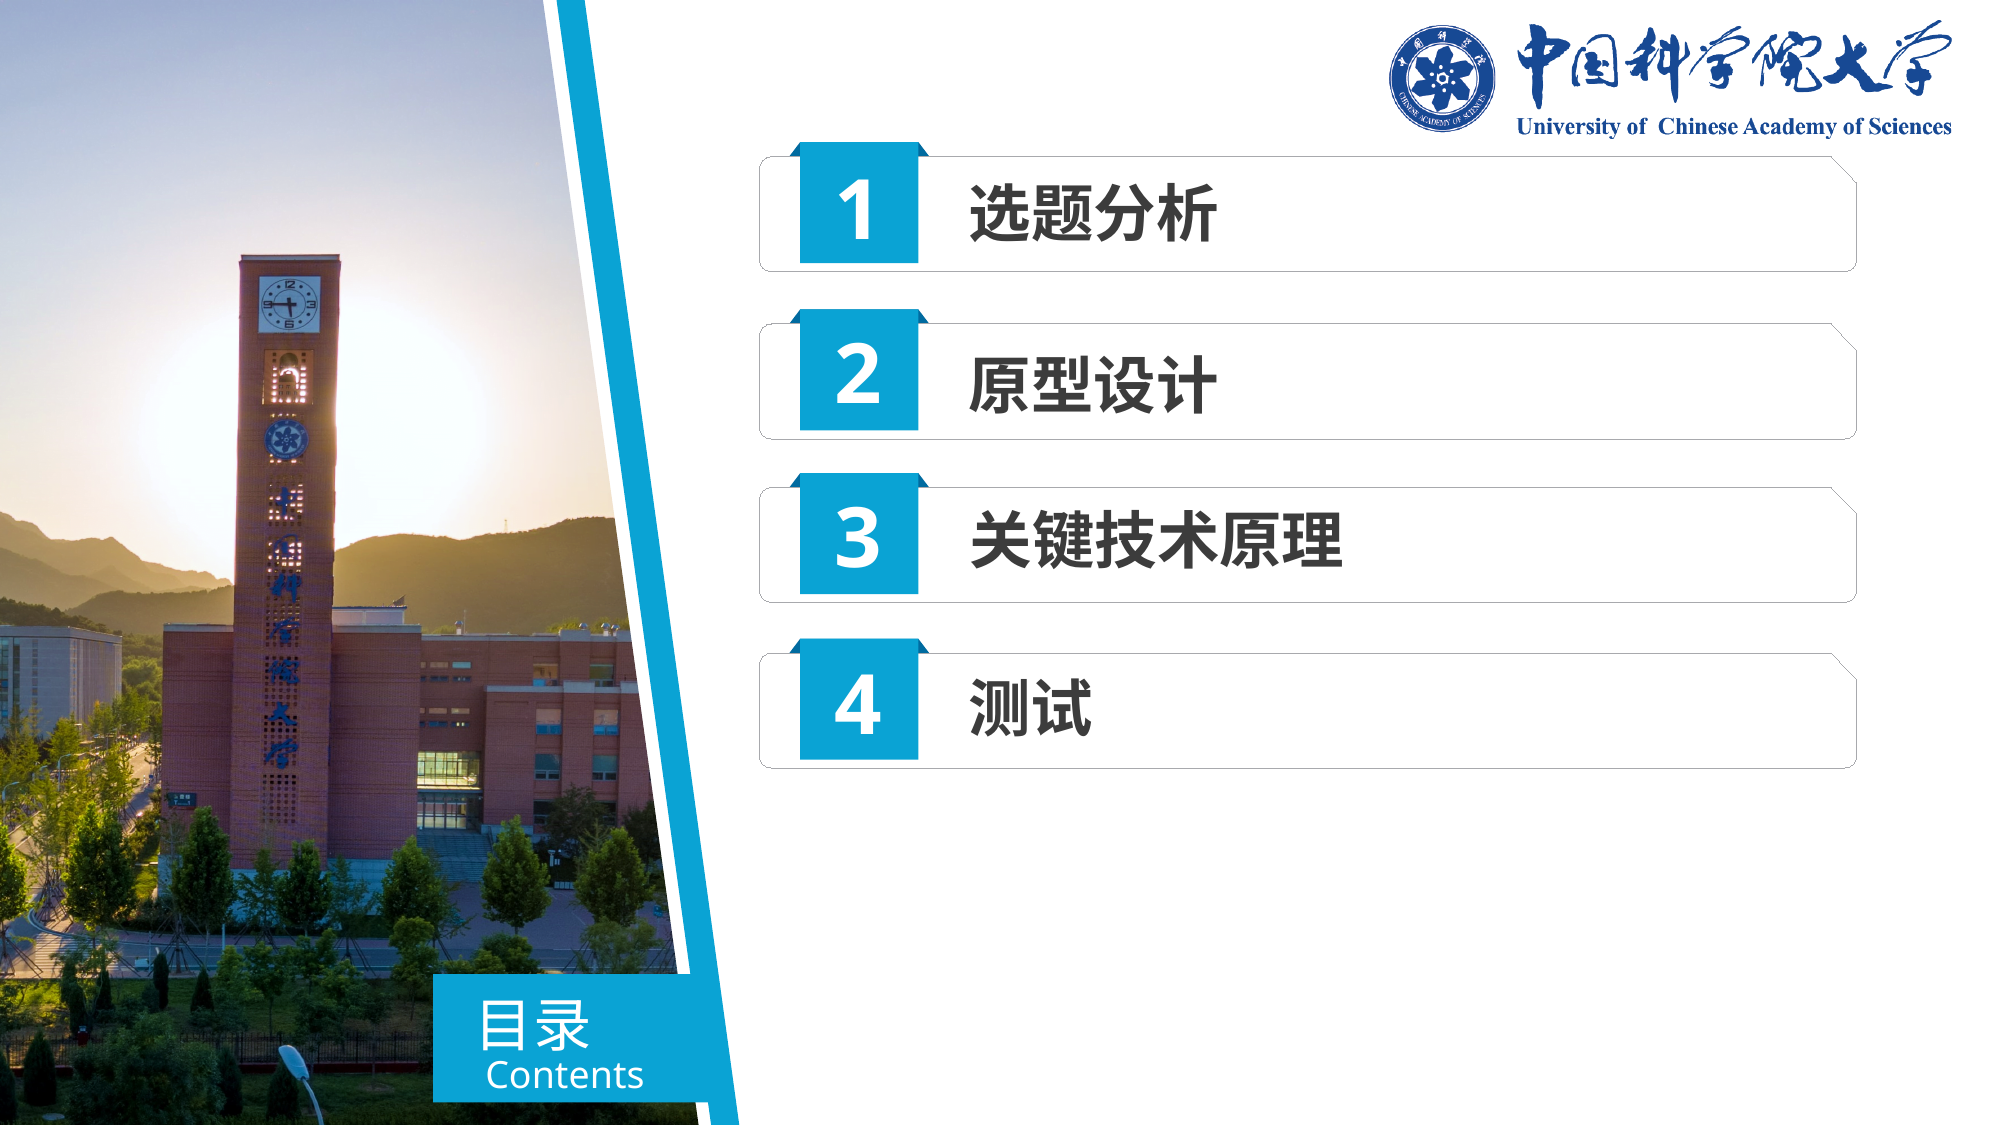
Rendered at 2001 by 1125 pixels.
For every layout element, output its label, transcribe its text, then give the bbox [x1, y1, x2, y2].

text_box [789, 473, 800, 487]
text_box [759, 487, 1857, 603]
text_box 1 [820, 149, 898, 264]
text_box [789, 309, 800, 323]
text_box [919, 639, 930, 653]
text_box 选题分析 [954, 166, 1234, 257]
text_box [789, 638, 800, 653]
text_box [800, 638, 919, 760]
text_box [0, 0, 433, 1125]
text_box [800, 309, 919, 431]
text_box 4 [820, 643, 898, 759]
text_box [919, 142, 929, 156]
text_box [789, 142, 800, 156]
text_box 3 [820, 476, 898, 592]
text_box 关键技术原理 [954, 494, 1360, 584]
text_box [800, 142, 919, 264]
text_box [800, 473, 919, 595]
text_box 2 [820, 312, 898, 428]
text_box [759, 653, 1857, 769]
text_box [433, 0, 740, 1125]
text_box 测试 [953, 661, 1109, 752]
text_box [759, 323, 1857, 440]
picture [1389, 20, 1952, 139]
text_box [919, 474, 929, 487]
text_box [759, 156, 1857, 272]
text_box 原型设计 [954, 339, 1234, 429]
text_box [919, 310, 929, 323]
